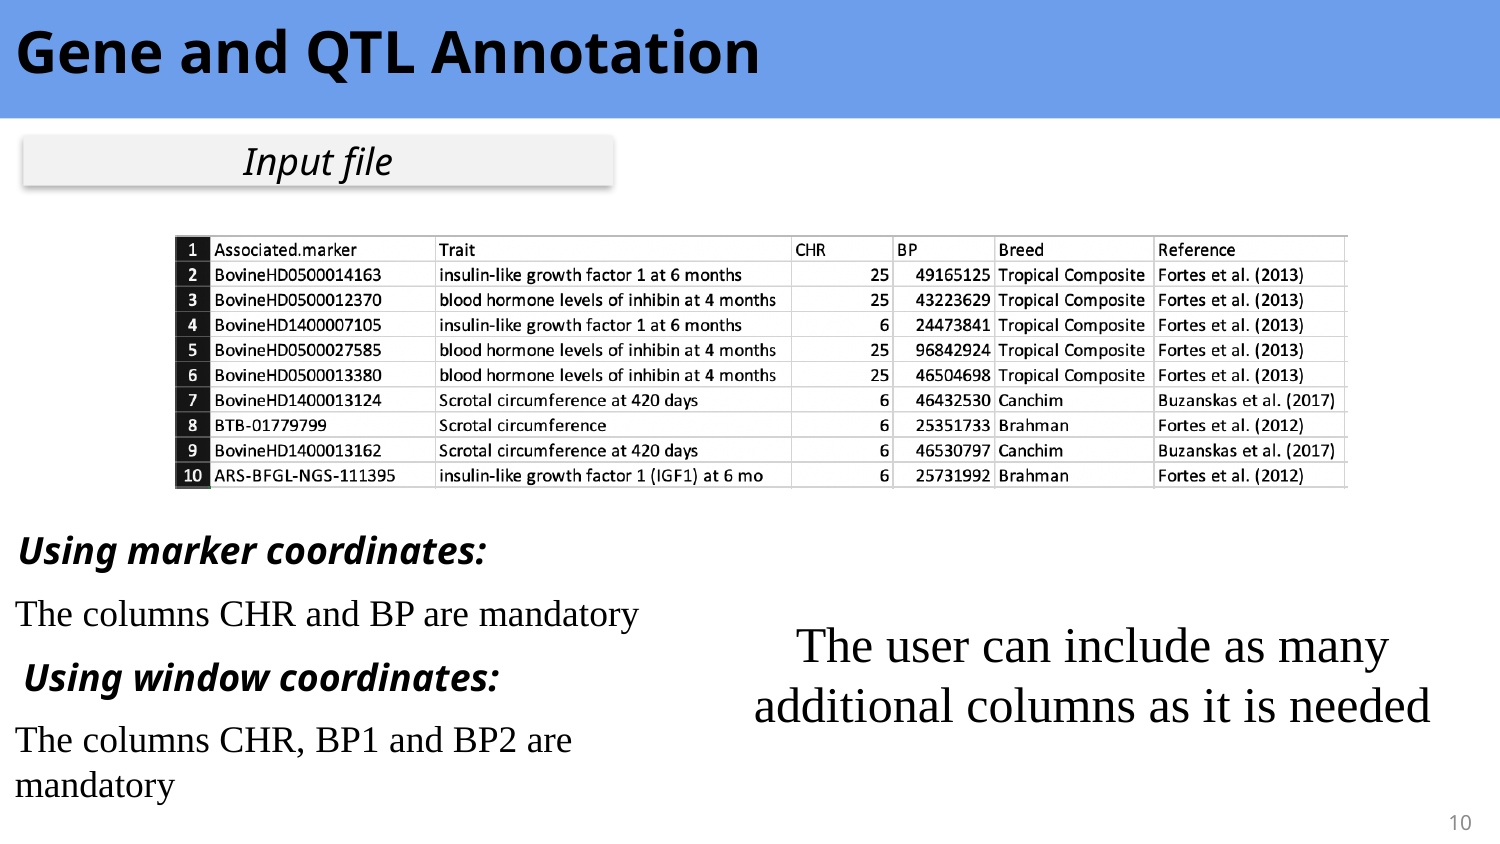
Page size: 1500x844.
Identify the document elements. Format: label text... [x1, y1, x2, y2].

text_box Using marker coordinates: [0, 519, 505, 580]
text_box Input file [23, 130, 614, 191]
text_box The columns CHR and BP are mandatory [0, 581, 672, 642]
picture [174, 235, 1348, 489]
slide_number 10 [1374, 803, 1487, 844]
text_box The user can include as many additional columns as it is needed [717, 605, 1468, 741]
text_box Gene and QTL Annotation [0, 0, 1500, 119]
text_box Using window coordinates: [0, 646, 523, 707]
text_box The columns CHR, BP1 and BP2 are mandatory [0, 707, 750, 812]
